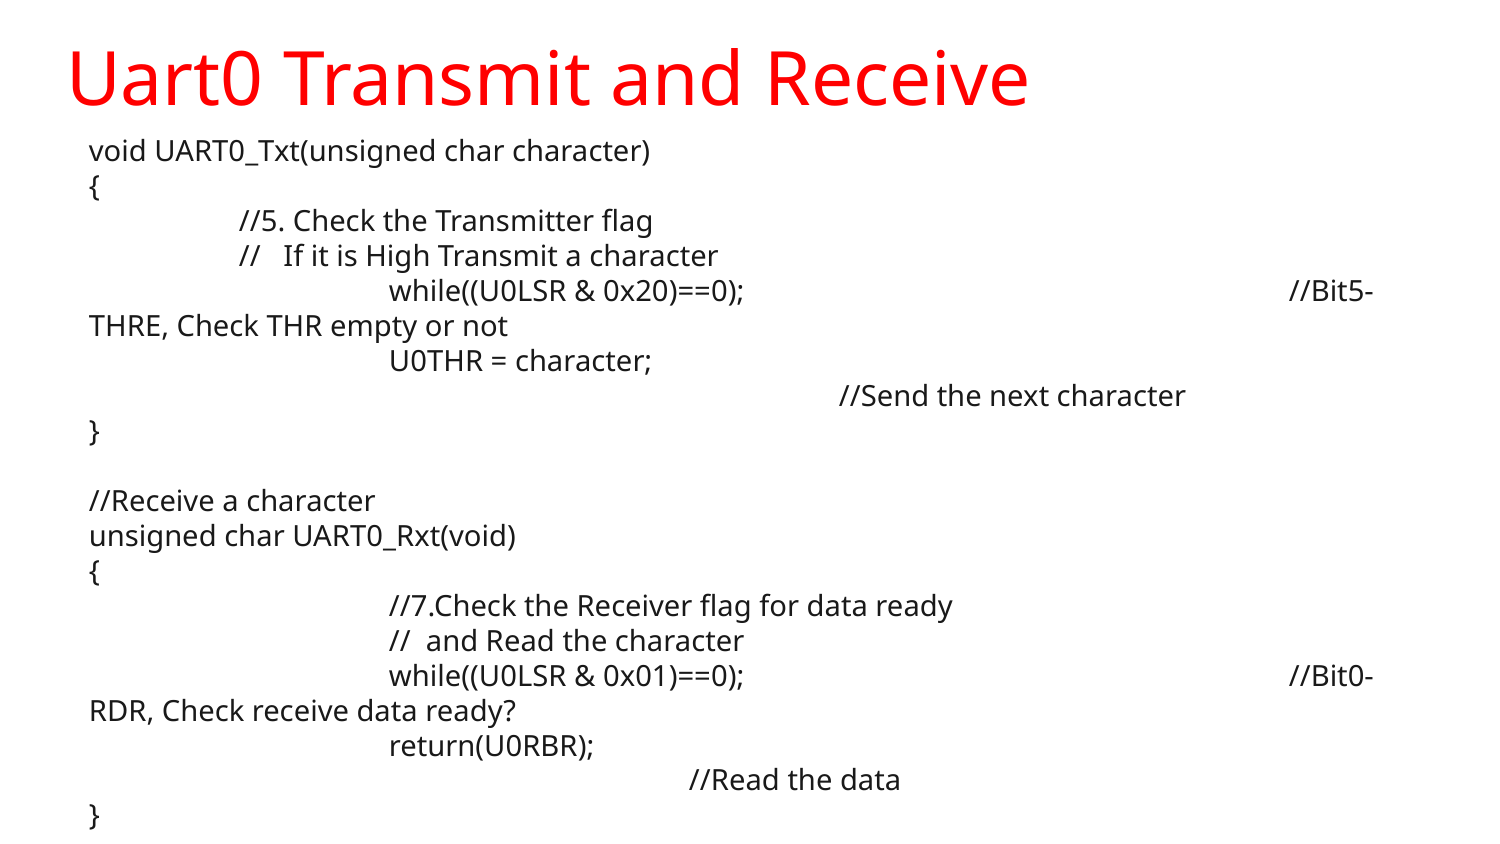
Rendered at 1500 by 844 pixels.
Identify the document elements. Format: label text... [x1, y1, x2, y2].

list void UART0_Txt(unsigned char character) { //5. Check the Transmitter flag // If it is High Transmit a character while((U0LSR & 0x20)==0); //Bit5-THRE, Check THR empty or not U0THR = character; //Send the next character } //Receive a character unsigned char UART0_Rxt(void) { //7.Check the Receiver flag for data ready // and Read the character while((U0LSR & 0x01)==0); //Bit0-RDR, Check receive data ready? return(U0RBR); //Read the data } [51, 117, 1449, 678]
title Uart0 Transmit and Receive [51, 15, 1449, 109]
